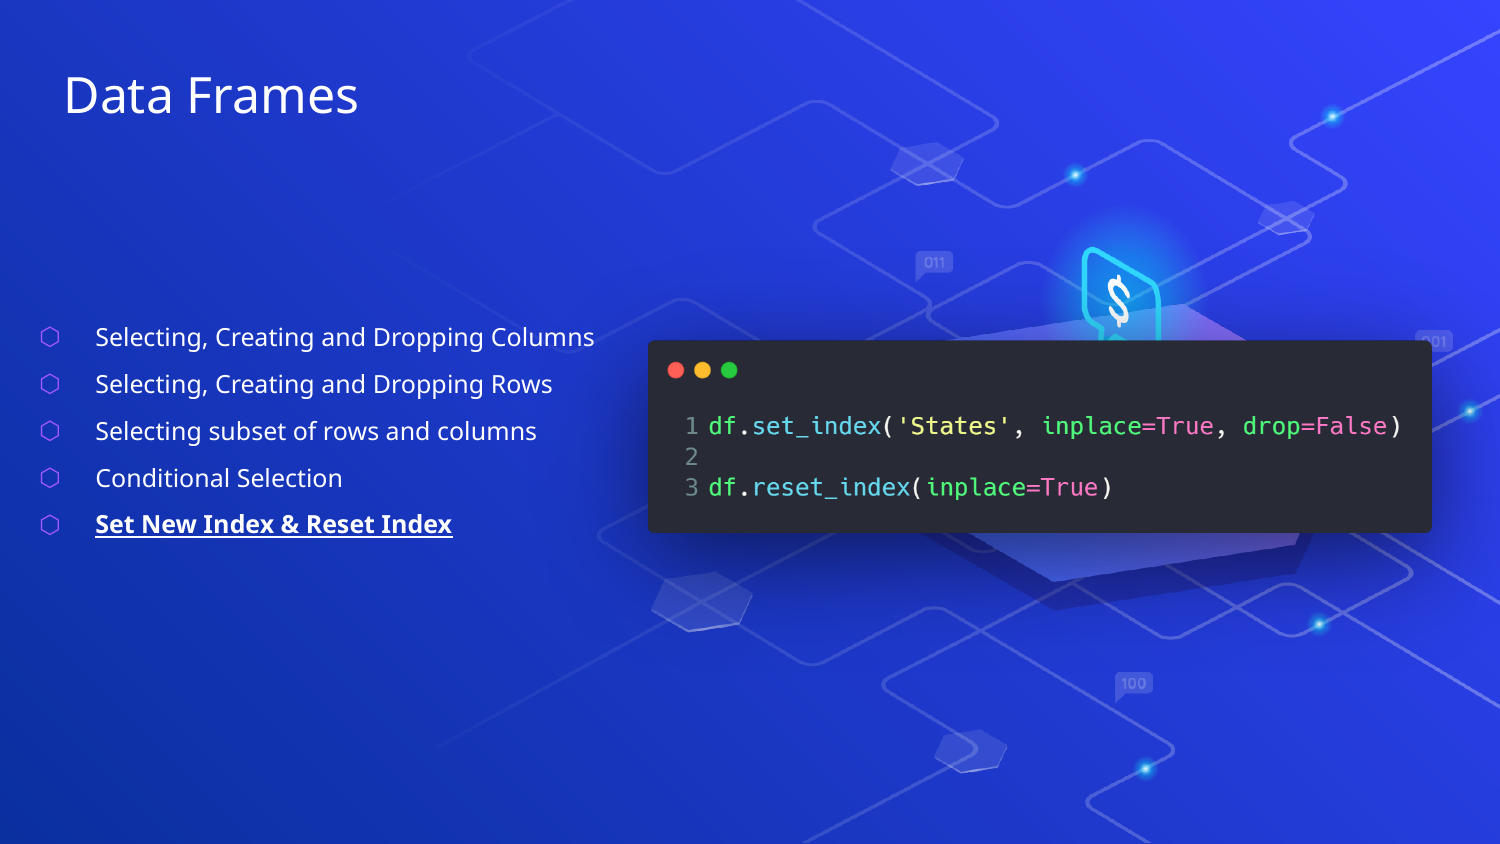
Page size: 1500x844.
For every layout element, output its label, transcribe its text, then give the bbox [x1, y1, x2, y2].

picture [0, 0, 1500, 844]
text_box Data Frames [48, 47, 1404, 213]
text_box Selecting, Creating and Dropping Columns Selecting, Creating and Dropping Rows Selecting subset of rows and columns Conditional Selection Set New Index & Reset Index [24, 309, 509, 547]
